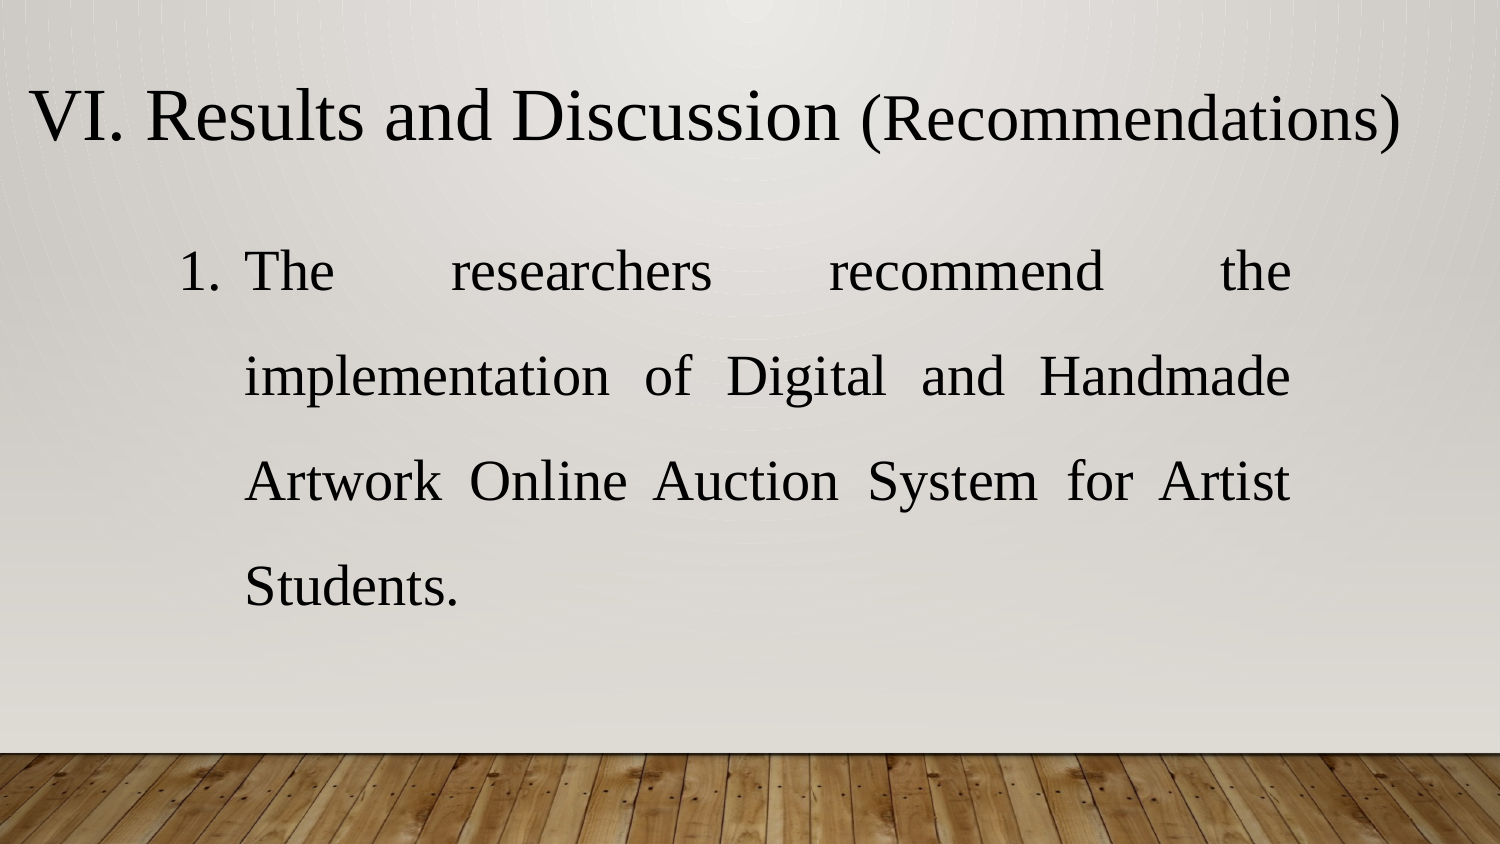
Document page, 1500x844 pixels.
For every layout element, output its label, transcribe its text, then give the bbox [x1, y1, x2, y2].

text_box The researchers recommend the implementation of Digital and Handmade Artwork Online Auction System for Artist Students. [13, 189, 1307, 765]
picture [0, 753, 1500, 844]
text_box VI. Results and Discussion (Recommendations) [13, 58, 1478, 164]
